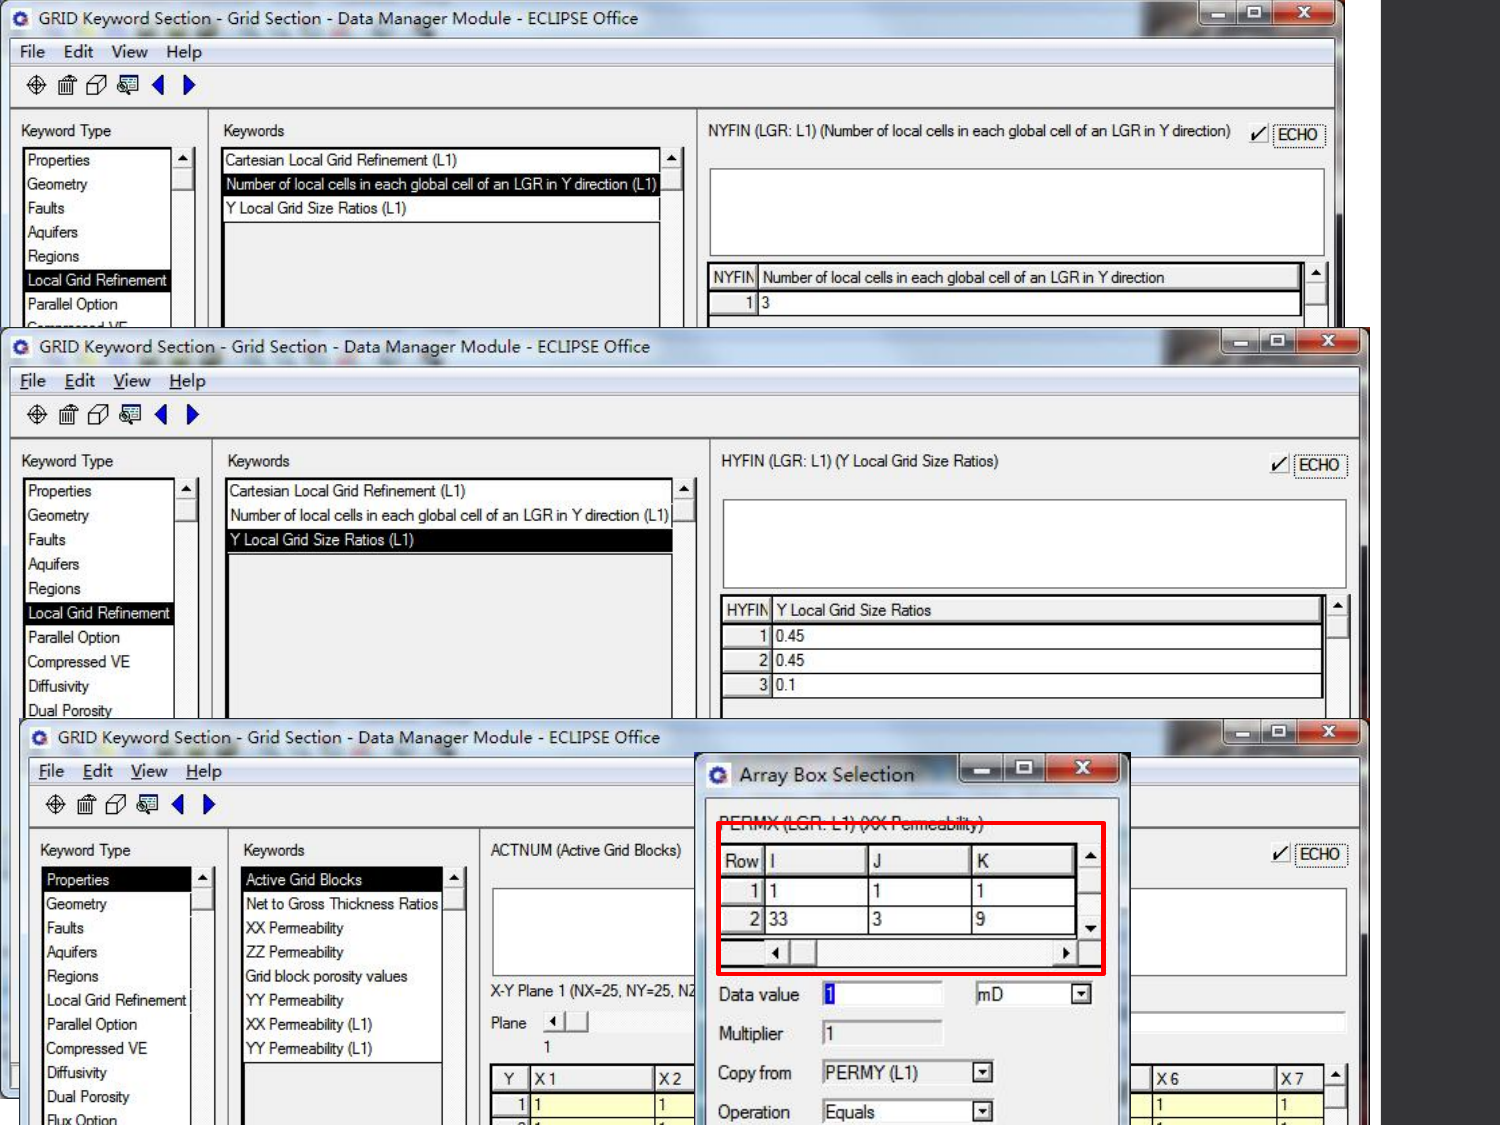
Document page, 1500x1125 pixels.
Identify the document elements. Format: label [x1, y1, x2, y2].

picture [0, 326, 1371, 1125]
list [0, 0, 1345, 322]
